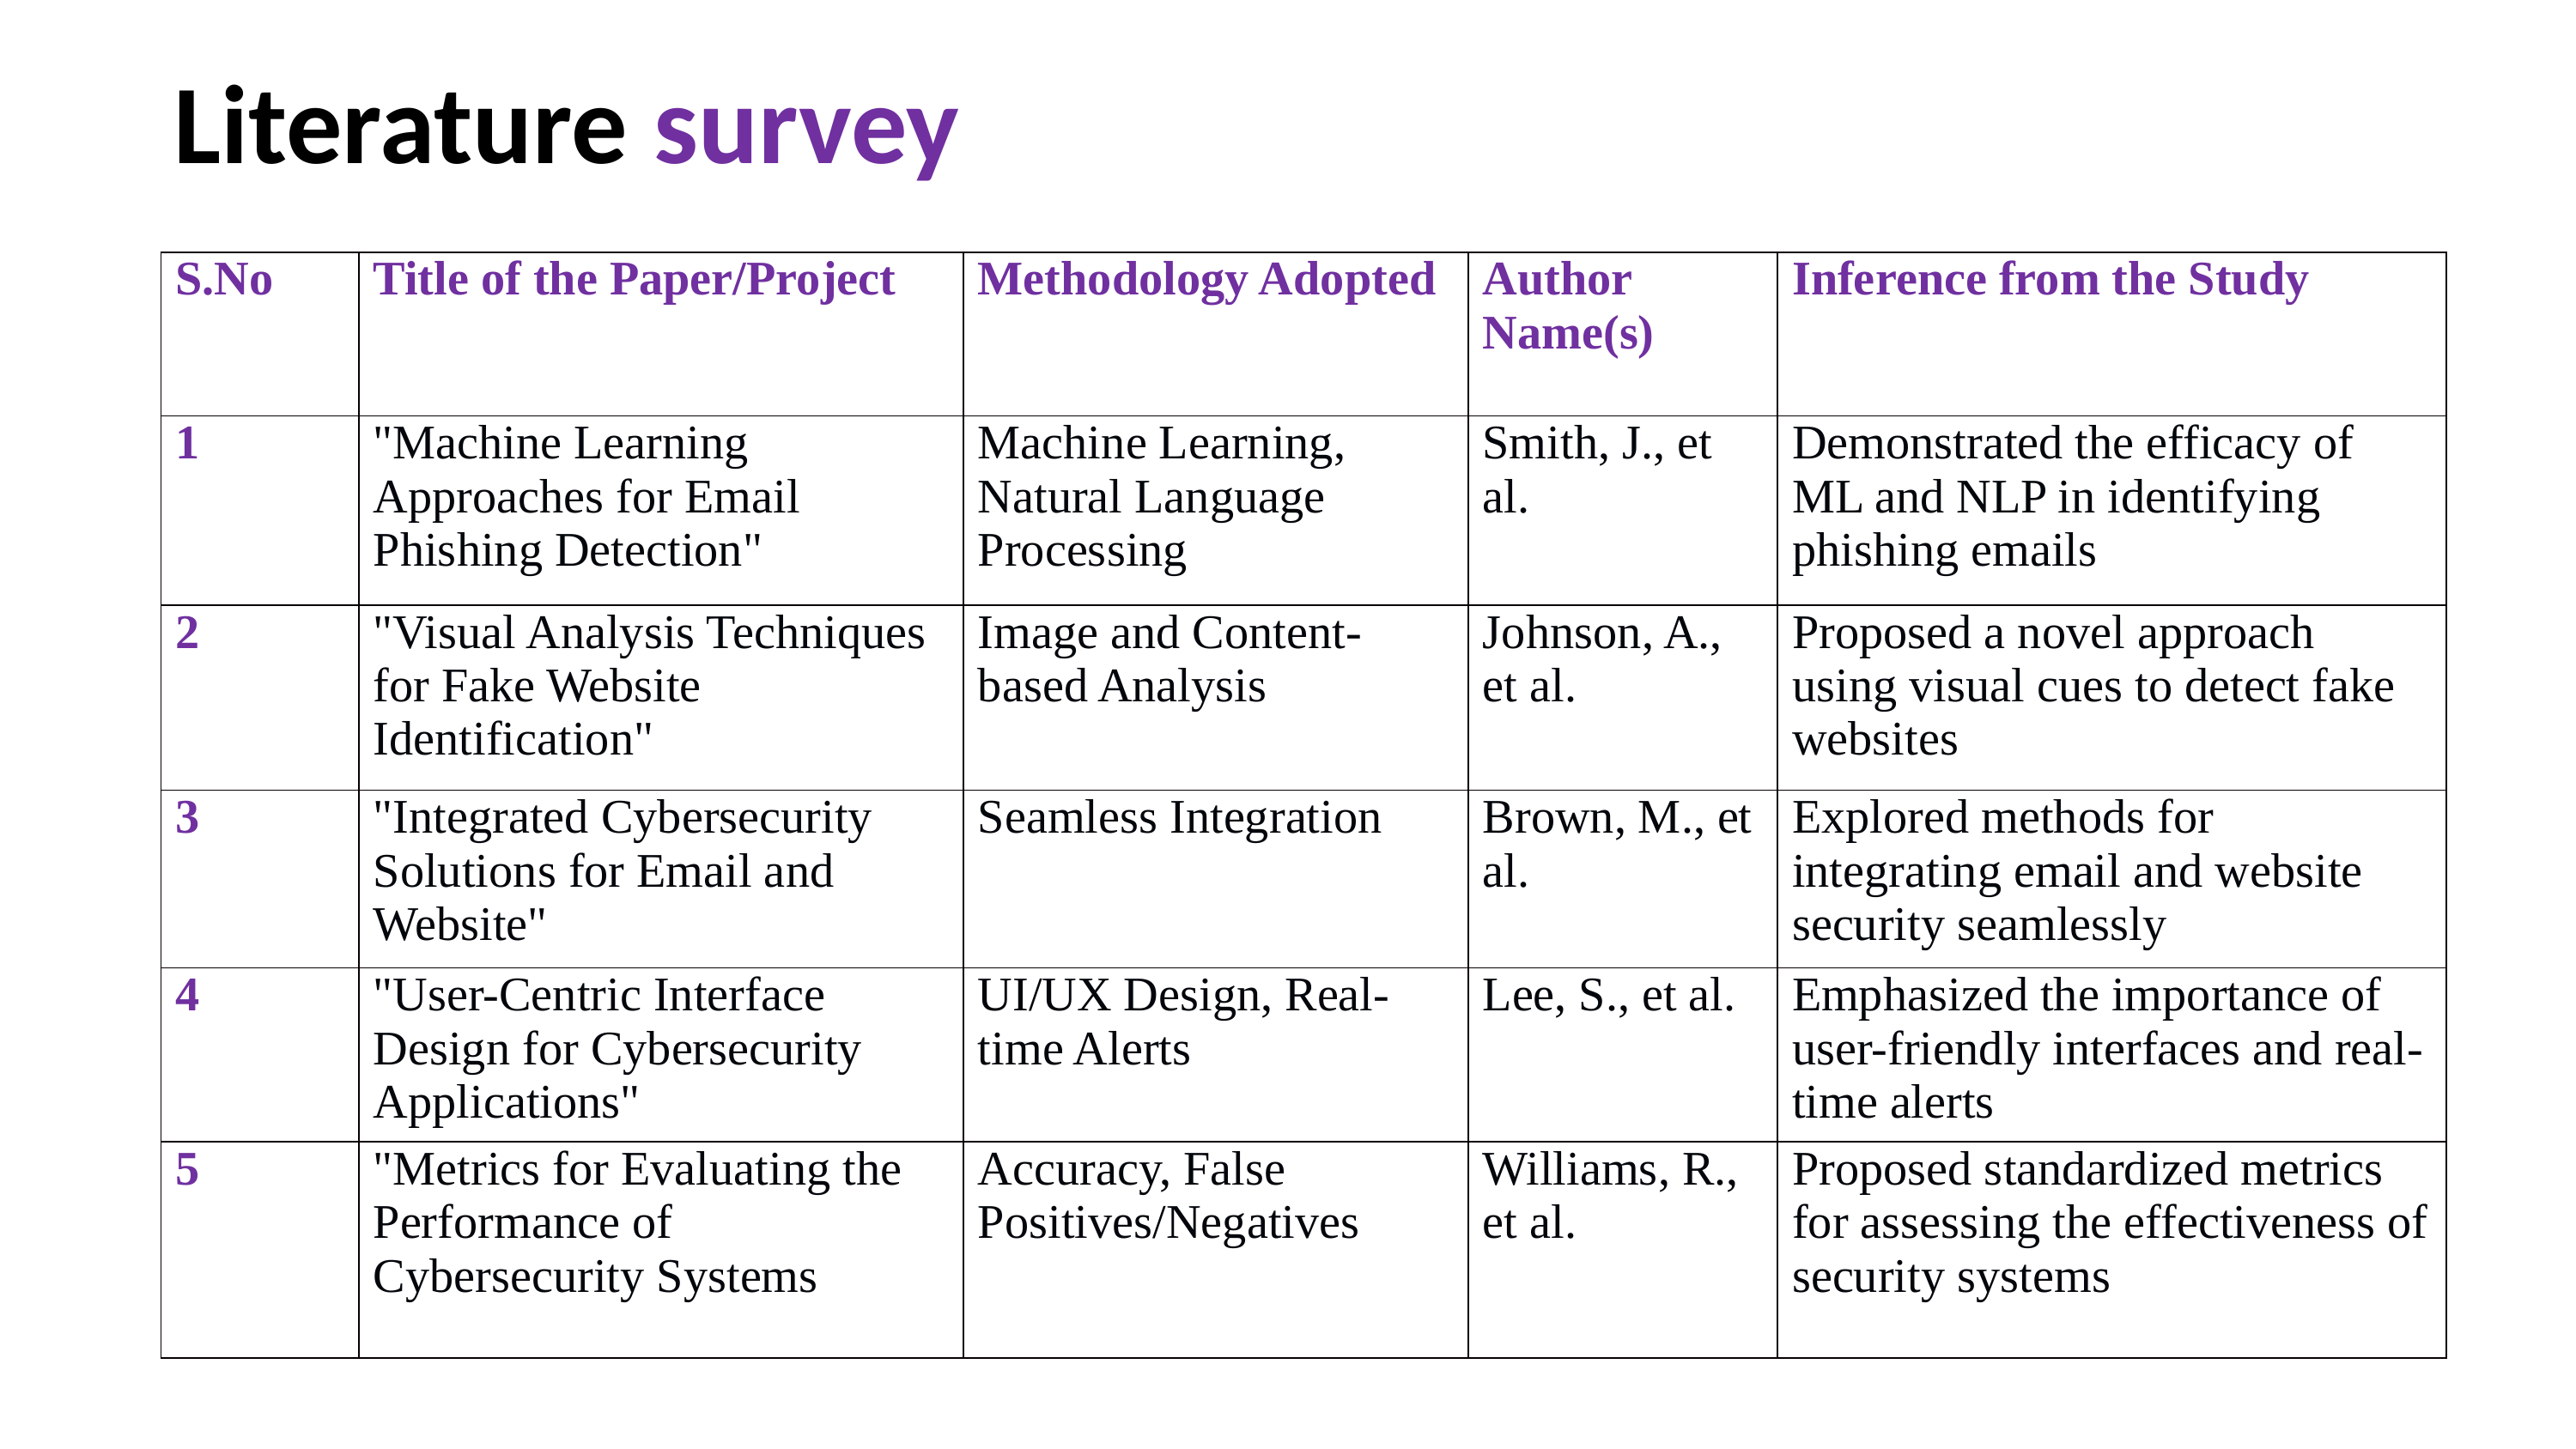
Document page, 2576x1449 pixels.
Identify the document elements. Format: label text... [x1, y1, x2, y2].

table_cell Explored methods for integrating email and website security seamlessly [1778, 791, 2445, 967]
table_cell Williams, R., et al. [1469, 1143, 1777, 1357]
table_cell Johnson, A., et al. [1469, 606, 1777, 790]
table_cell Brown, M., et al. [1469, 791, 1777, 967]
table_cell 4 [161, 968, 358, 1141]
table_cell "Visual Analysis Techniques for Fake Website Identification" [360, 606, 963, 790]
table_cell 5 [161, 1143, 358, 1357]
table_cell "Metrics for Evaluating the Performance of Cybersecurity Systems [360, 1143, 963, 1357]
table_cell Demonstrated the efficacy of ML and NLP in identifying phishing emails [1778, 416, 2445, 604]
table_cell Accuracy, False Positives/Negatives [964, 1143, 1467, 1357]
table_cell 3 [161, 791, 358, 967]
table_cell 1 [161, 416, 358, 604]
table_cell Proposed standardized metrics for assessing the effectiveness of security systems [1778, 1143, 2445, 1357]
table_cell Seamless Integration [964, 791, 1467, 967]
table_cell "Integrated Cybersecurity Solutions for Email and Website" [360, 791, 963, 967]
table_header Methodology Adopted [964, 253, 1467, 415]
table_header S.No [161, 253, 358, 415]
title Literature survey [161, 48, 1016, 198]
table_header Inference from the Study [1778, 253, 2445, 415]
table_cell Image and Content-based Analysis [964, 606, 1467, 790]
table_cell "Machine Learning Approaches for Email Phishing Detection" [360, 416, 963, 604]
table_cell "User-Centric Interface Design for Cybersecurity Applications" [360, 968, 963, 1141]
table_cell Proposed a novel approach using visual cues to detect fake websites [1778, 606, 2445, 790]
table_cell Lee, S., et al. [1469, 968, 1777, 1141]
table_cell 2 [161, 606, 358, 790]
table_header Author Name(s) [1469, 253, 1777, 415]
table_header Title of the Paper/Project [360, 253, 963, 415]
table_cell Smith, J., et al. [1469, 416, 1777, 604]
table_cell Machine Learning, Natural Language Processing [964, 416, 1467, 604]
table_cell UI/UX Design, Real-time Alerts [964, 968, 1467, 1141]
table_cell Emphasized the importance of user-friendly interfaces and real-time alerts [1778, 968, 2445, 1141]
